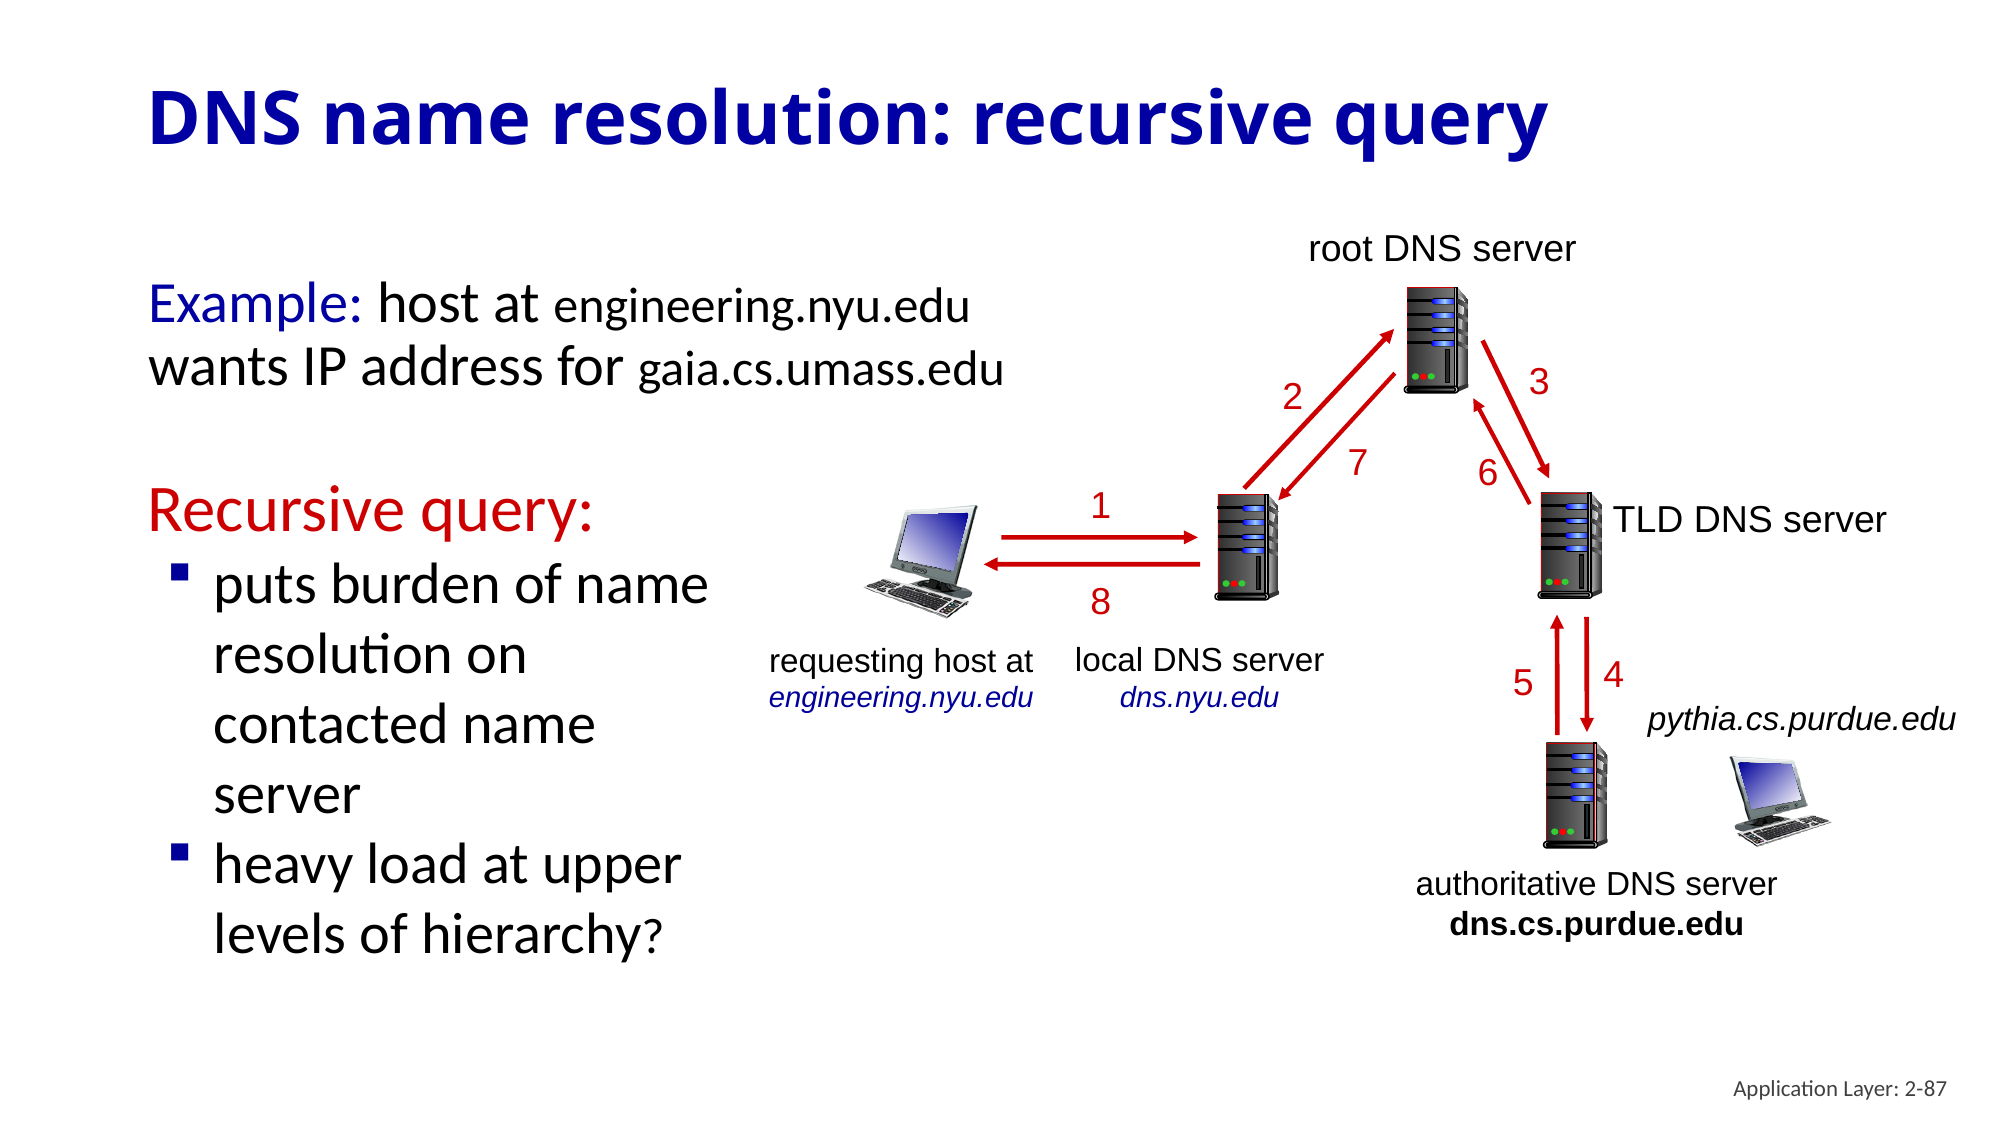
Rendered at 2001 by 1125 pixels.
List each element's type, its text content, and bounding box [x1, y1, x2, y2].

slide_number Application Layer: 2-87 [1512, 1056, 1963, 1117]
text_box 5 [1498, 650, 1549, 711]
text_box [1001, 531, 1198, 544]
text_box 7 [1332, 430, 1384, 491]
text_box root DNS server [1277, 216, 1608, 277]
text_box authoritative DNS server dns.cs.purdue.edu [1400, 855, 1794, 950]
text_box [1726, 752, 1856, 854]
text_box Example: host at engineering.nyu.edu wants IP address for gaia.cs.umass.edu [112, 265, 1042, 440]
text_box [1550, 614, 1564, 736]
text_box [1280, 373, 1395, 500]
text_box 1 [1075, 473, 1127, 534]
text_box [1473, 398, 1530, 505]
text_box [983, 558, 1201, 571]
text_box 6 [1462, 440, 1514, 501]
text_box requesting host at engineering.nyu.edu [754, 631, 1045, 721]
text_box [1538, 492, 1603, 599]
text_box 2 [1267, 364, 1318, 425]
text_box [1580, 616, 1594, 732]
text_box 4 [1588, 642, 1639, 703]
text_box [1318, 328, 1395, 411]
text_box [1543, 742, 1608, 848]
text_box 8 [1075, 569, 1127, 629]
text_box [1516, 410, 1550, 479]
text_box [1045, 631, 1354, 722]
text_box Recursive query: puts burden of name resolution on contacted name server heavy load at upper levels of hierarchy? [132, 457, 741, 990]
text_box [1404, 287, 1469, 393]
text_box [1214, 494, 1280, 600]
text_box pythia.cs.purdue.edu [1632, 690, 1972, 745]
text_box TLD DNS server [1585, 487, 1915, 548]
title DNS name resolution: recursive query [131, 47, 1856, 195]
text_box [836, 500, 982, 627]
text_box 3 [1441, 349, 1638, 410]
